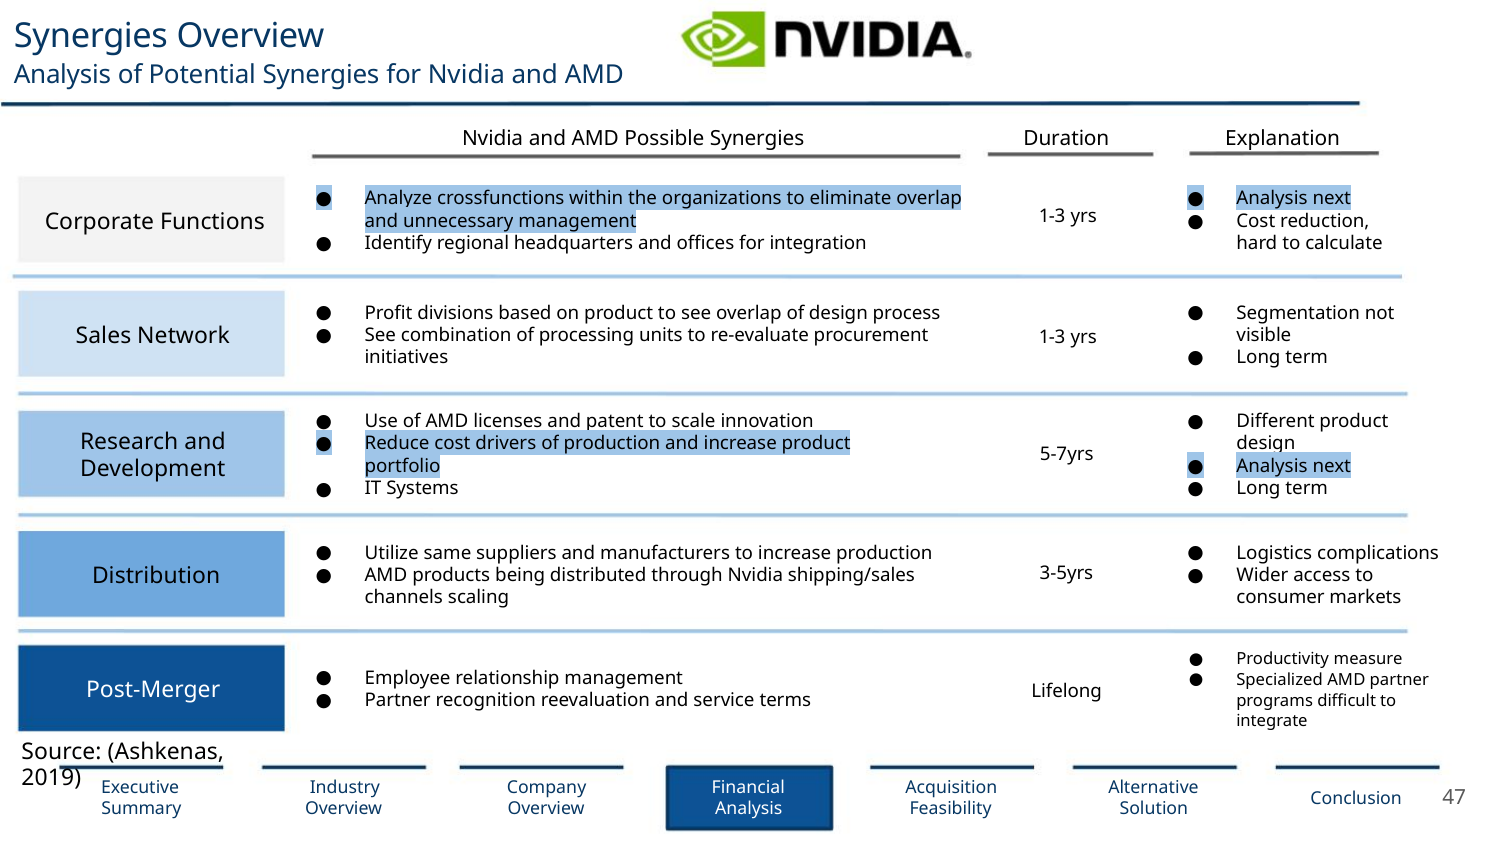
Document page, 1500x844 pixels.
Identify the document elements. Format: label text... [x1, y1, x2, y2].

text_box Proﬁt divisions based on product to see overlap of design process See combination of processing units to re-evaluate procurement initiatives [364, 300, 957, 368]
text_box ● ● [1187, 541, 1224, 585]
text_box Diﬀerent product design Analysis next Long term [1236, 409, 1408, 499]
text_box Conclusion [1310, 787, 1431, 809]
text_box ● [1187, 410, 1224, 432]
text_box Executive Summary [101, 776, 210, 819]
text_box Employee relationship management Partner recognition reevaluation and service terms [364, 666, 826, 711]
text_box Synergies Overview Analysis of Potential Synergies for Nvidia and AMD [13, 14, 637, 89]
text_box ● ● [1188, 649, 1224, 688]
text_box Nvidia and AMD Possible Synergies [462, 125, 837, 150]
text_box Company Overview [506, 776, 613, 819]
text_box [0, 0, 1500, 844]
text_box Productivity measure Specialized AMD partner programs diﬃcult to integrate [1236, 648, 1452, 731]
text_box ● ● [1187, 455, 1224, 499]
text_box Corporate Functions Sales Network [44, 206, 286, 348]
text_box Acquisition Feasibility [905, 776, 1026, 819]
text_box 47 [1442, 785, 1491, 810]
text_box 3-5yrs [1039, 561, 1119, 584]
text_box ● ● [315, 666, 352, 711]
text_box ● ● [1187, 187, 1224, 231]
text_box ● ● [1187, 301, 1224, 368]
text_box Alternative Solution [1108, 776, 1228, 819]
text_box Use of AMD licenses and patent to scale innovation Reduce cost drivers of production and increase product portfolio IT Systems [364, 409, 871, 499]
text_box Explanation [1225, 125, 1369, 150]
text_box ● [315, 477, 352, 499]
text_box ● ● [315, 187, 352, 254]
text_box Duration [1023, 125, 1135, 150]
text_box Post-Merger [86, 674, 245, 702]
text_box Industry Overview [305, 776, 411, 819]
text_box Segmentation not visible Long term [1236, 300, 1417, 368]
text_box Logistics complications Wider access to consumer markets [1236, 540, 1464, 608]
text_box Research and Development [80, 427, 251, 482]
text_box 1-3 yrs [1038, 203, 1119, 226]
text_box ● ● [315, 410, 352, 454]
text_box Lifelong [1031, 679, 1128, 702]
text_box Distribution [92, 560, 238, 588]
text_box ● ● [315, 541, 352, 585]
text_box Utilize same suppliers and manufacturers to increase production AMD products being distributed through Nvidia shipping/sales channels scaling [364, 540, 948, 608]
text_box ● ● [315, 301, 352, 345]
text_box 1-3 yrs 5-7yrs [1038, 325, 1119, 465]
text_box Financial Analysis [711, 776, 814, 819]
text_box Analysis next Cost reduction, hard to calculate [1236, 186, 1407, 254]
text_box Analyze crossfunctions within the organizations to eliminate overlap and unnecessary management Identify regional headquarters and oﬃces for integration [364, 186, 974, 254]
text_box Source: (Ashkenas, 2019) [21, 738, 285, 790]
